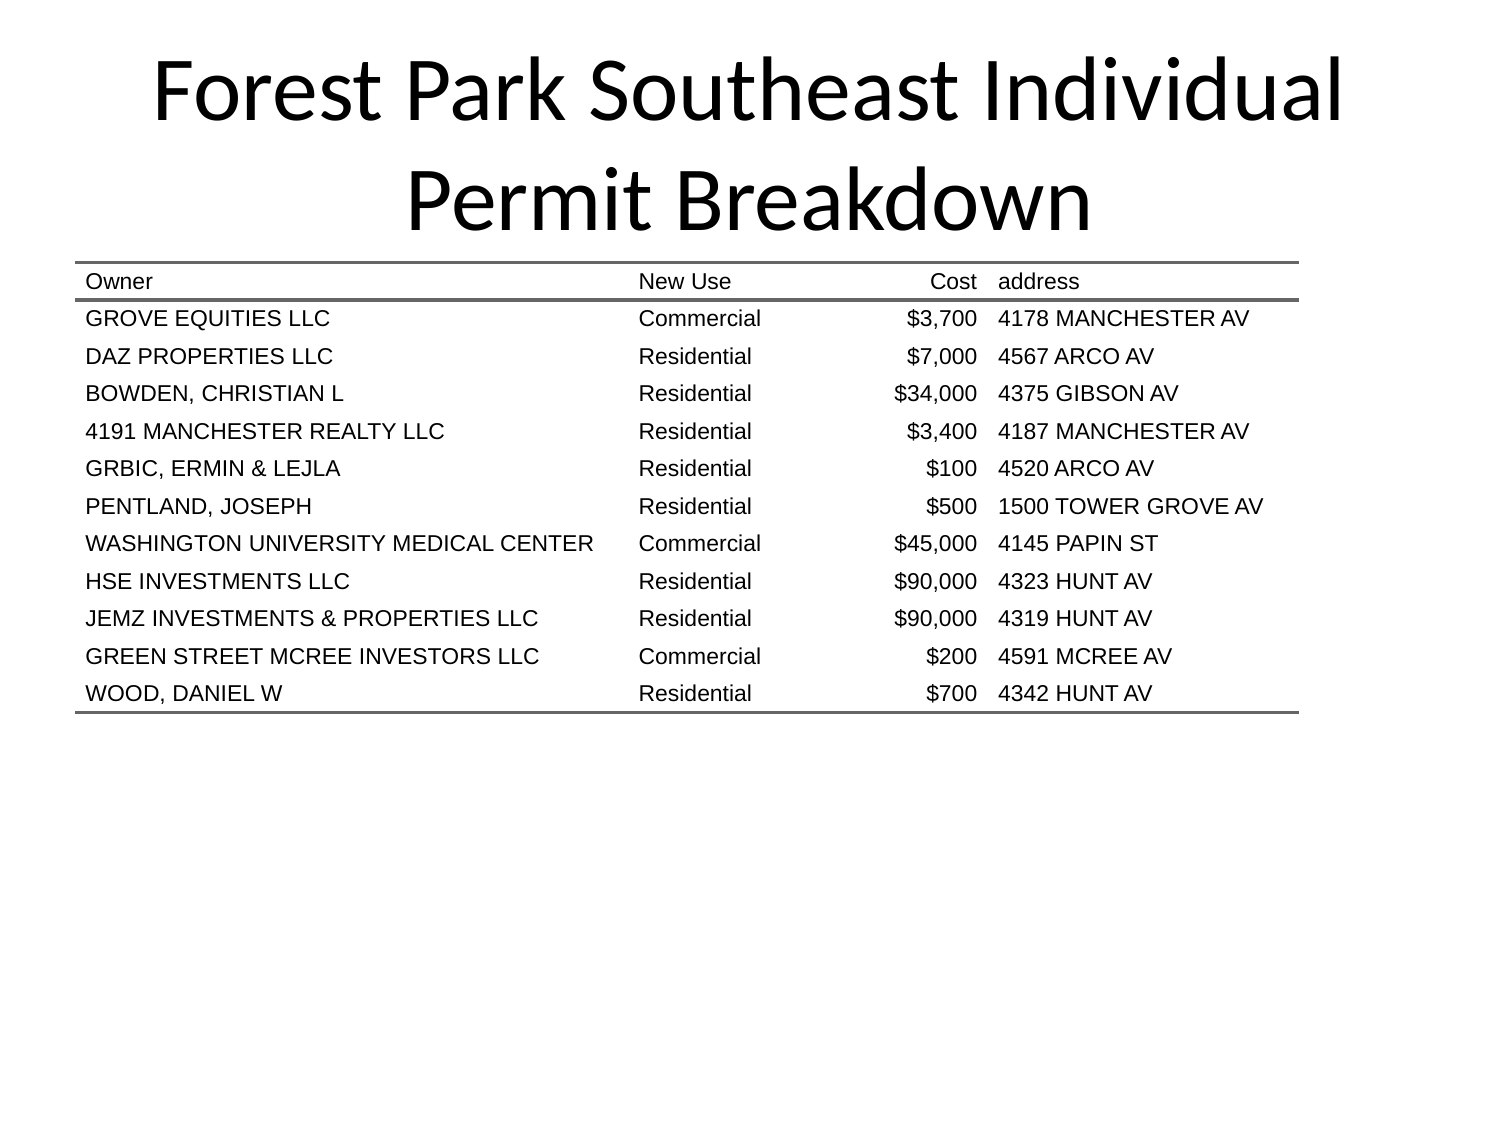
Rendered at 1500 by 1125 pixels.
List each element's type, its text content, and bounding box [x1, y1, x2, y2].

table_cell 4591 MCREE AV [988, 638, 1299, 675]
table_cell JEMZ INVESTMENTS & PROPERTIES LLC [75, 600, 628, 638]
table_cell 4178 MANCHESTER AV [988, 302, 1299, 338]
table_cell $90,000 [793, 563, 988, 600]
table_cell $34,000 [793, 375, 988, 413]
table_cell 4145 PAPIN ST [988, 525, 1299, 563]
table_cell 4375 GIBSON AV [988, 375, 1299, 413]
table_cell $3,400 [793, 413, 988, 450]
table_cell 1500 TOWER GROVE AV [988, 488, 1299, 525]
table_cell $90,000 [793, 600, 988, 638]
table_cell PENTLAND, JOSEPH [75, 488, 628, 525]
table_header address [988, 264, 1299, 298]
table_header Owner [75, 264, 628, 298]
table_cell Residential [628, 488, 793, 525]
table_cell GRBIC, ERMIN & LEJLA [75, 450, 628, 488]
table_cell 4319 HUNT AV [988, 600, 1299, 638]
table_cell WOOD, DANIEL W [75, 675, 628, 711]
table_cell Residential [628, 375, 793, 413]
table_cell $45,000 [793, 525, 988, 563]
table_cell Residential [628, 450, 793, 488]
table_cell $100 [793, 450, 988, 488]
table_cell $3,700 [793, 302, 988, 338]
table_cell Residential [628, 675, 793, 711]
table_cell 4567 ARCO AV [988, 338, 1299, 375]
table_cell WASHINGTON UNIVERSITY MEDICAL CENTER [75, 525, 628, 563]
title Forest Park Southeast Individual Permit Breakdown [75, 45, 1425, 233]
table_cell Commercial [628, 638, 793, 675]
table_cell Commercial [628, 302, 793, 338]
table_cell 4520 ARCO AV [988, 450, 1299, 488]
table_cell $200 [793, 638, 988, 675]
table_cell 4191 MANCHESTER REALTY LLC [75, 413, 628, 450]
table_header Cost [793, 264, 988, 298]
table_cell $7,000 [793, 338, 988, 375]
table_cell BOWDEN, CHRISTIAN L [75, 375, 628, 413]
table_cell Residential [628, 338, 793, 375]
table_cell Residential [628, 600, 793, 638]
table_cell 4187 MANCHESTER AV [988, 413, 1299, 450]
table_header New Use [628, 264, 793, 298]
table_cell Residential [628, 563, 793, 600]
table_cell DAZ PROPERTIES LLC [75, 338, 628, 375]
table_cell GREEN STREET MCREE INVESTORS LLC [75, 638, 628, 675]
table_cell GROVE EQUITIES LLC [75, 302, 628, 338]
table_cell 4342 HUNT AV [988, 675, 1299, 711]
table_cell Commercial [628, 525, 793, 563]
table_cell 4323 HUNT AV [988, 563, 1299, 600]
table_cell HSE INVESTMENTS LLC [75, 563, 628, 600]
table_cell Residential [628, 413, 793, 450]
table_cell $500 [793, 488, 988, 525]
table_cell $700 [793, 675, 988, 711]
